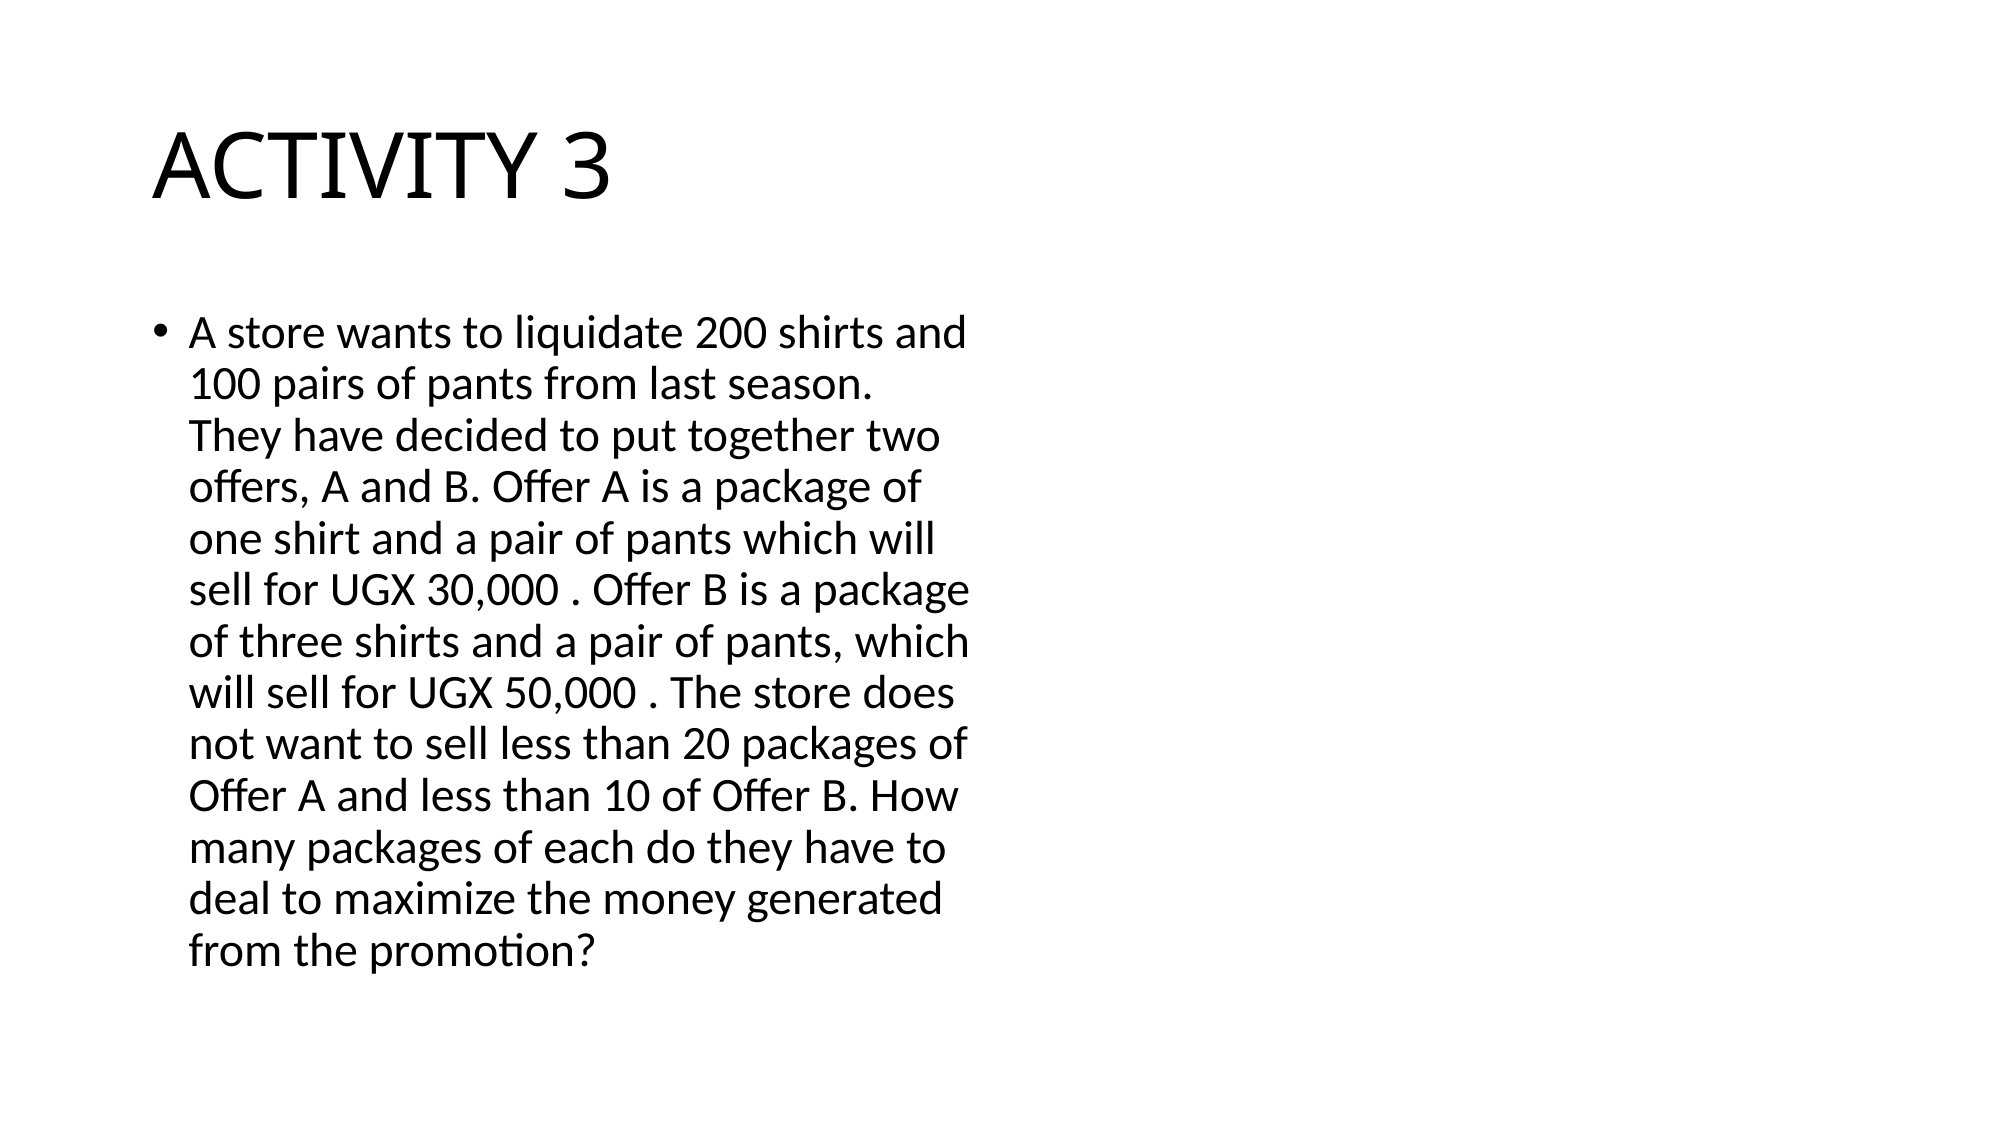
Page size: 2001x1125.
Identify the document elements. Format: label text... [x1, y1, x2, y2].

list A store wants to liquidate 200 shirts and 100 pairs of pants from last season. They have decided to put together two offers, A and B. Offer A is a package of one shirt and a pair of pants which will sell for UGX 30,000 . Offer B is a package of three shirts and a pair of pants, which will sell for UGX 50,000 . The store does not want to sell less than 20 packages of Offer A and less than 10 of Offer B. How many packages of each do they have to deal to maximize the money generated from the promotion? [137, 299, 988, 1014]
title ACTIVITY 3 [137, 59, 1863, 278]
